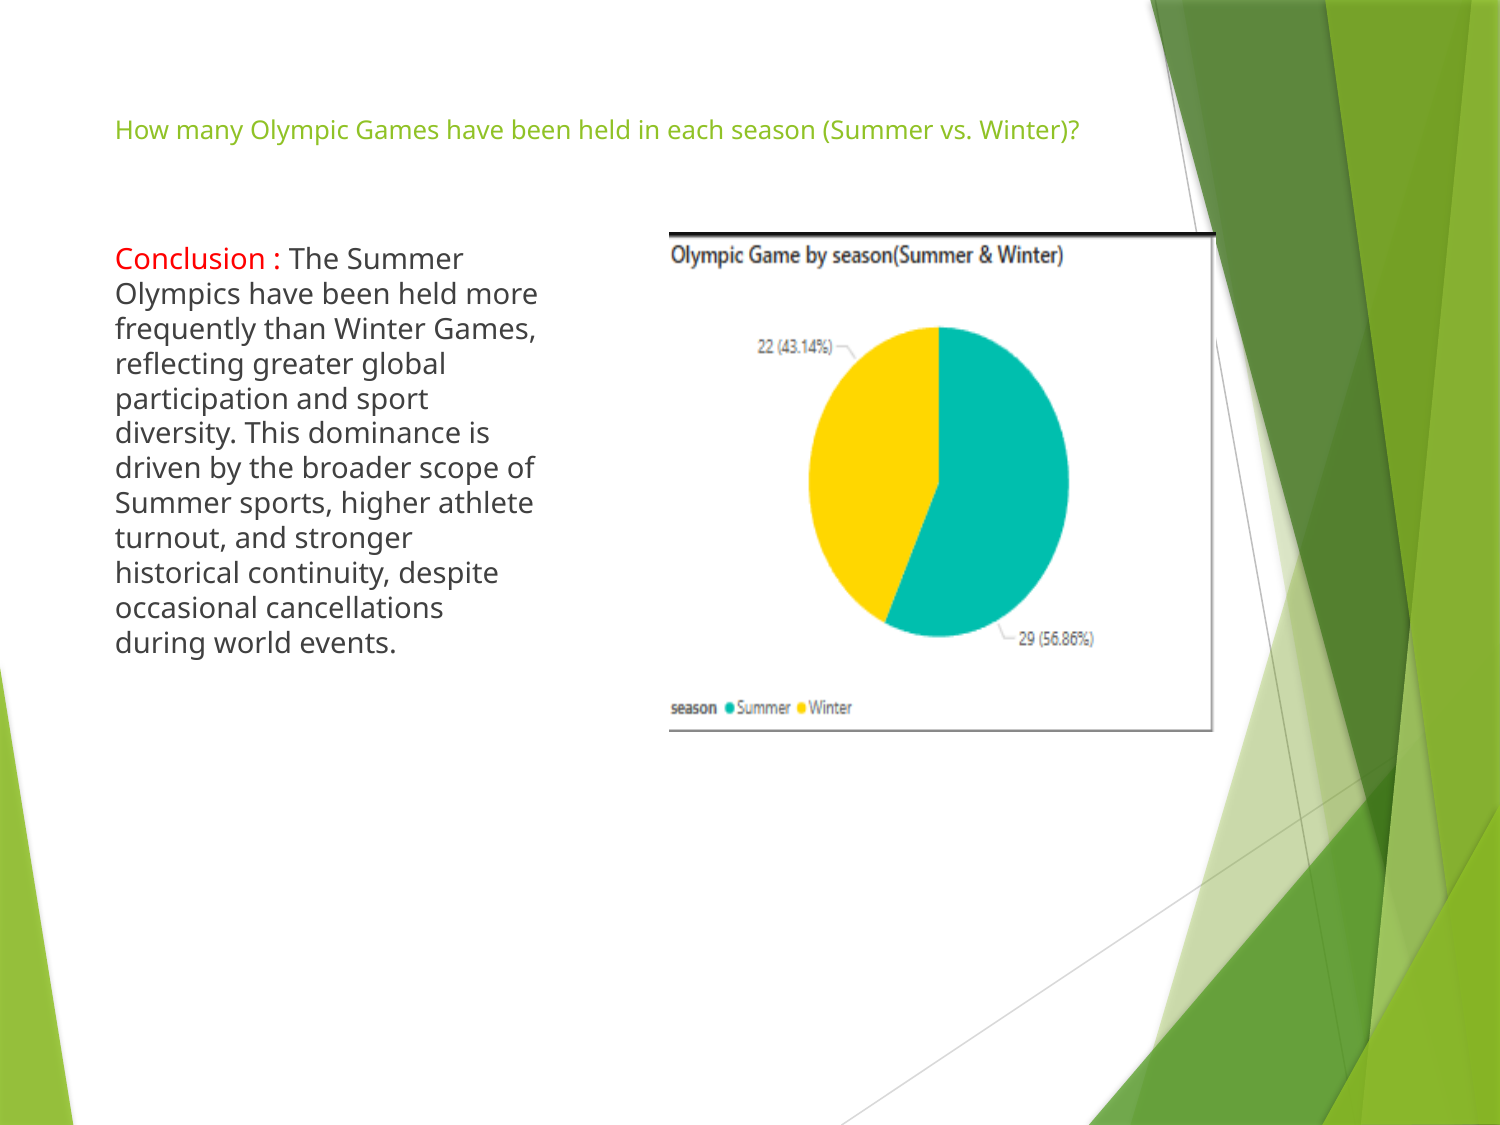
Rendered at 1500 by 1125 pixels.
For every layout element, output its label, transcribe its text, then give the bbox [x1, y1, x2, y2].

list Conclusion : The Summer Olympics have been held more frequently than Winter Games, reflecting greater global participation and sport diversity. This dominance is driven by the broader scope of Summer sports, higher athlete turnout, and stronger historical continuity, despite occasional cancellations during world events. [99, 232, 558, 991]
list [668, 231, 1216, 732]
title How many Olympic Games have been held in each season (Summer vs. Winter)? [99, 104, 1408, 214]
